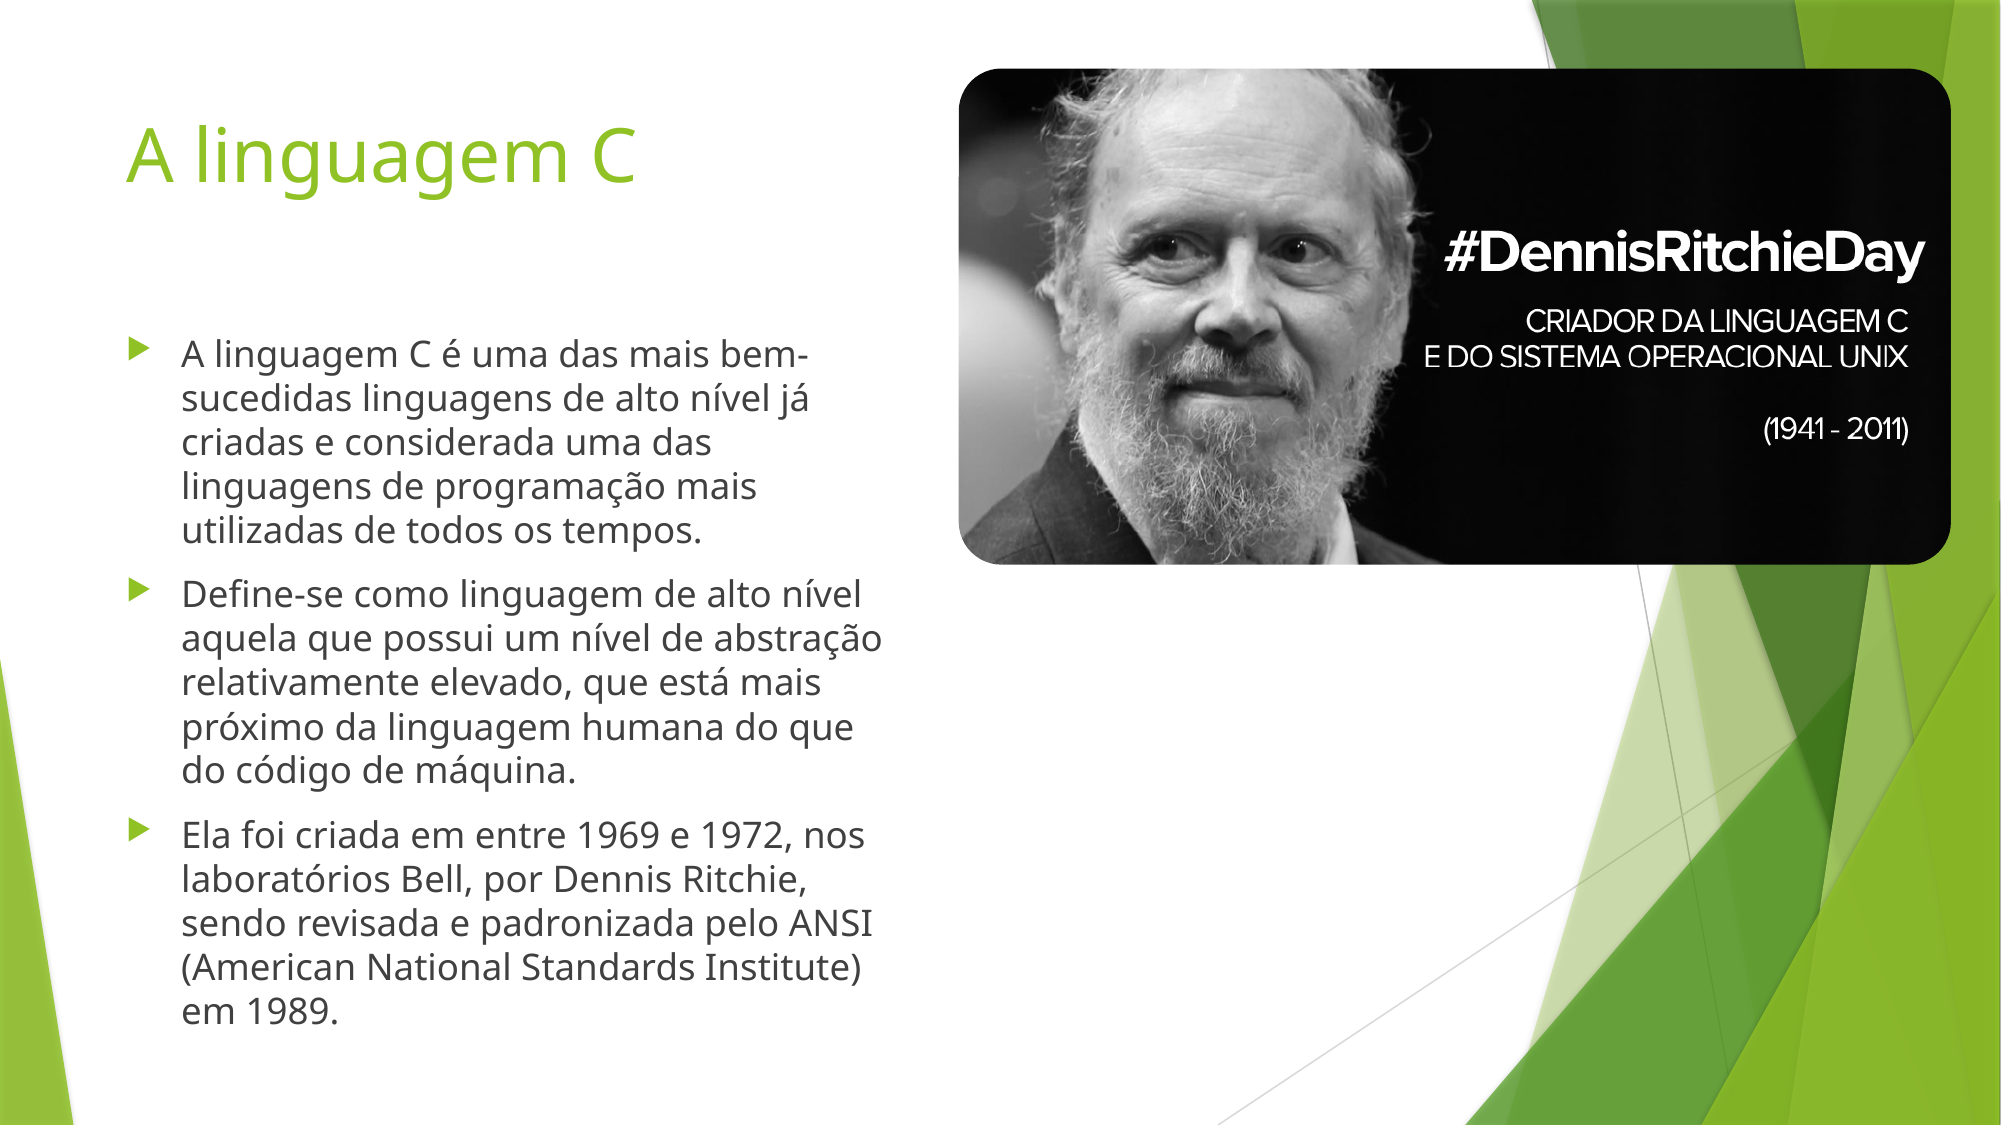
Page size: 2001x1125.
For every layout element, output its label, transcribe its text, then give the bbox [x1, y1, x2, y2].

title A linguagem C [111, 99, 953, 317]
picture [958, 68, 1952, 566]
list A linguagem C é uma das mais bem-sucedidas linguagens de alto nível já criadas e considerada uma das linguagens de programação mais utilizadas de todos os tempos. Define-se como linguagem de alto nível aquela que possui um nível de abstração relativamente elevado, que está mais próximo da linguagem humana do que do código de máquina. Ela foi criada em entre 1969 e 1972, nos laboratórios Bell, por Dennis Ritchie, sendo revisada e padronizada pelo ANSI (American National Standards Institute) em 1989. [111, 322, 903, 1044]
